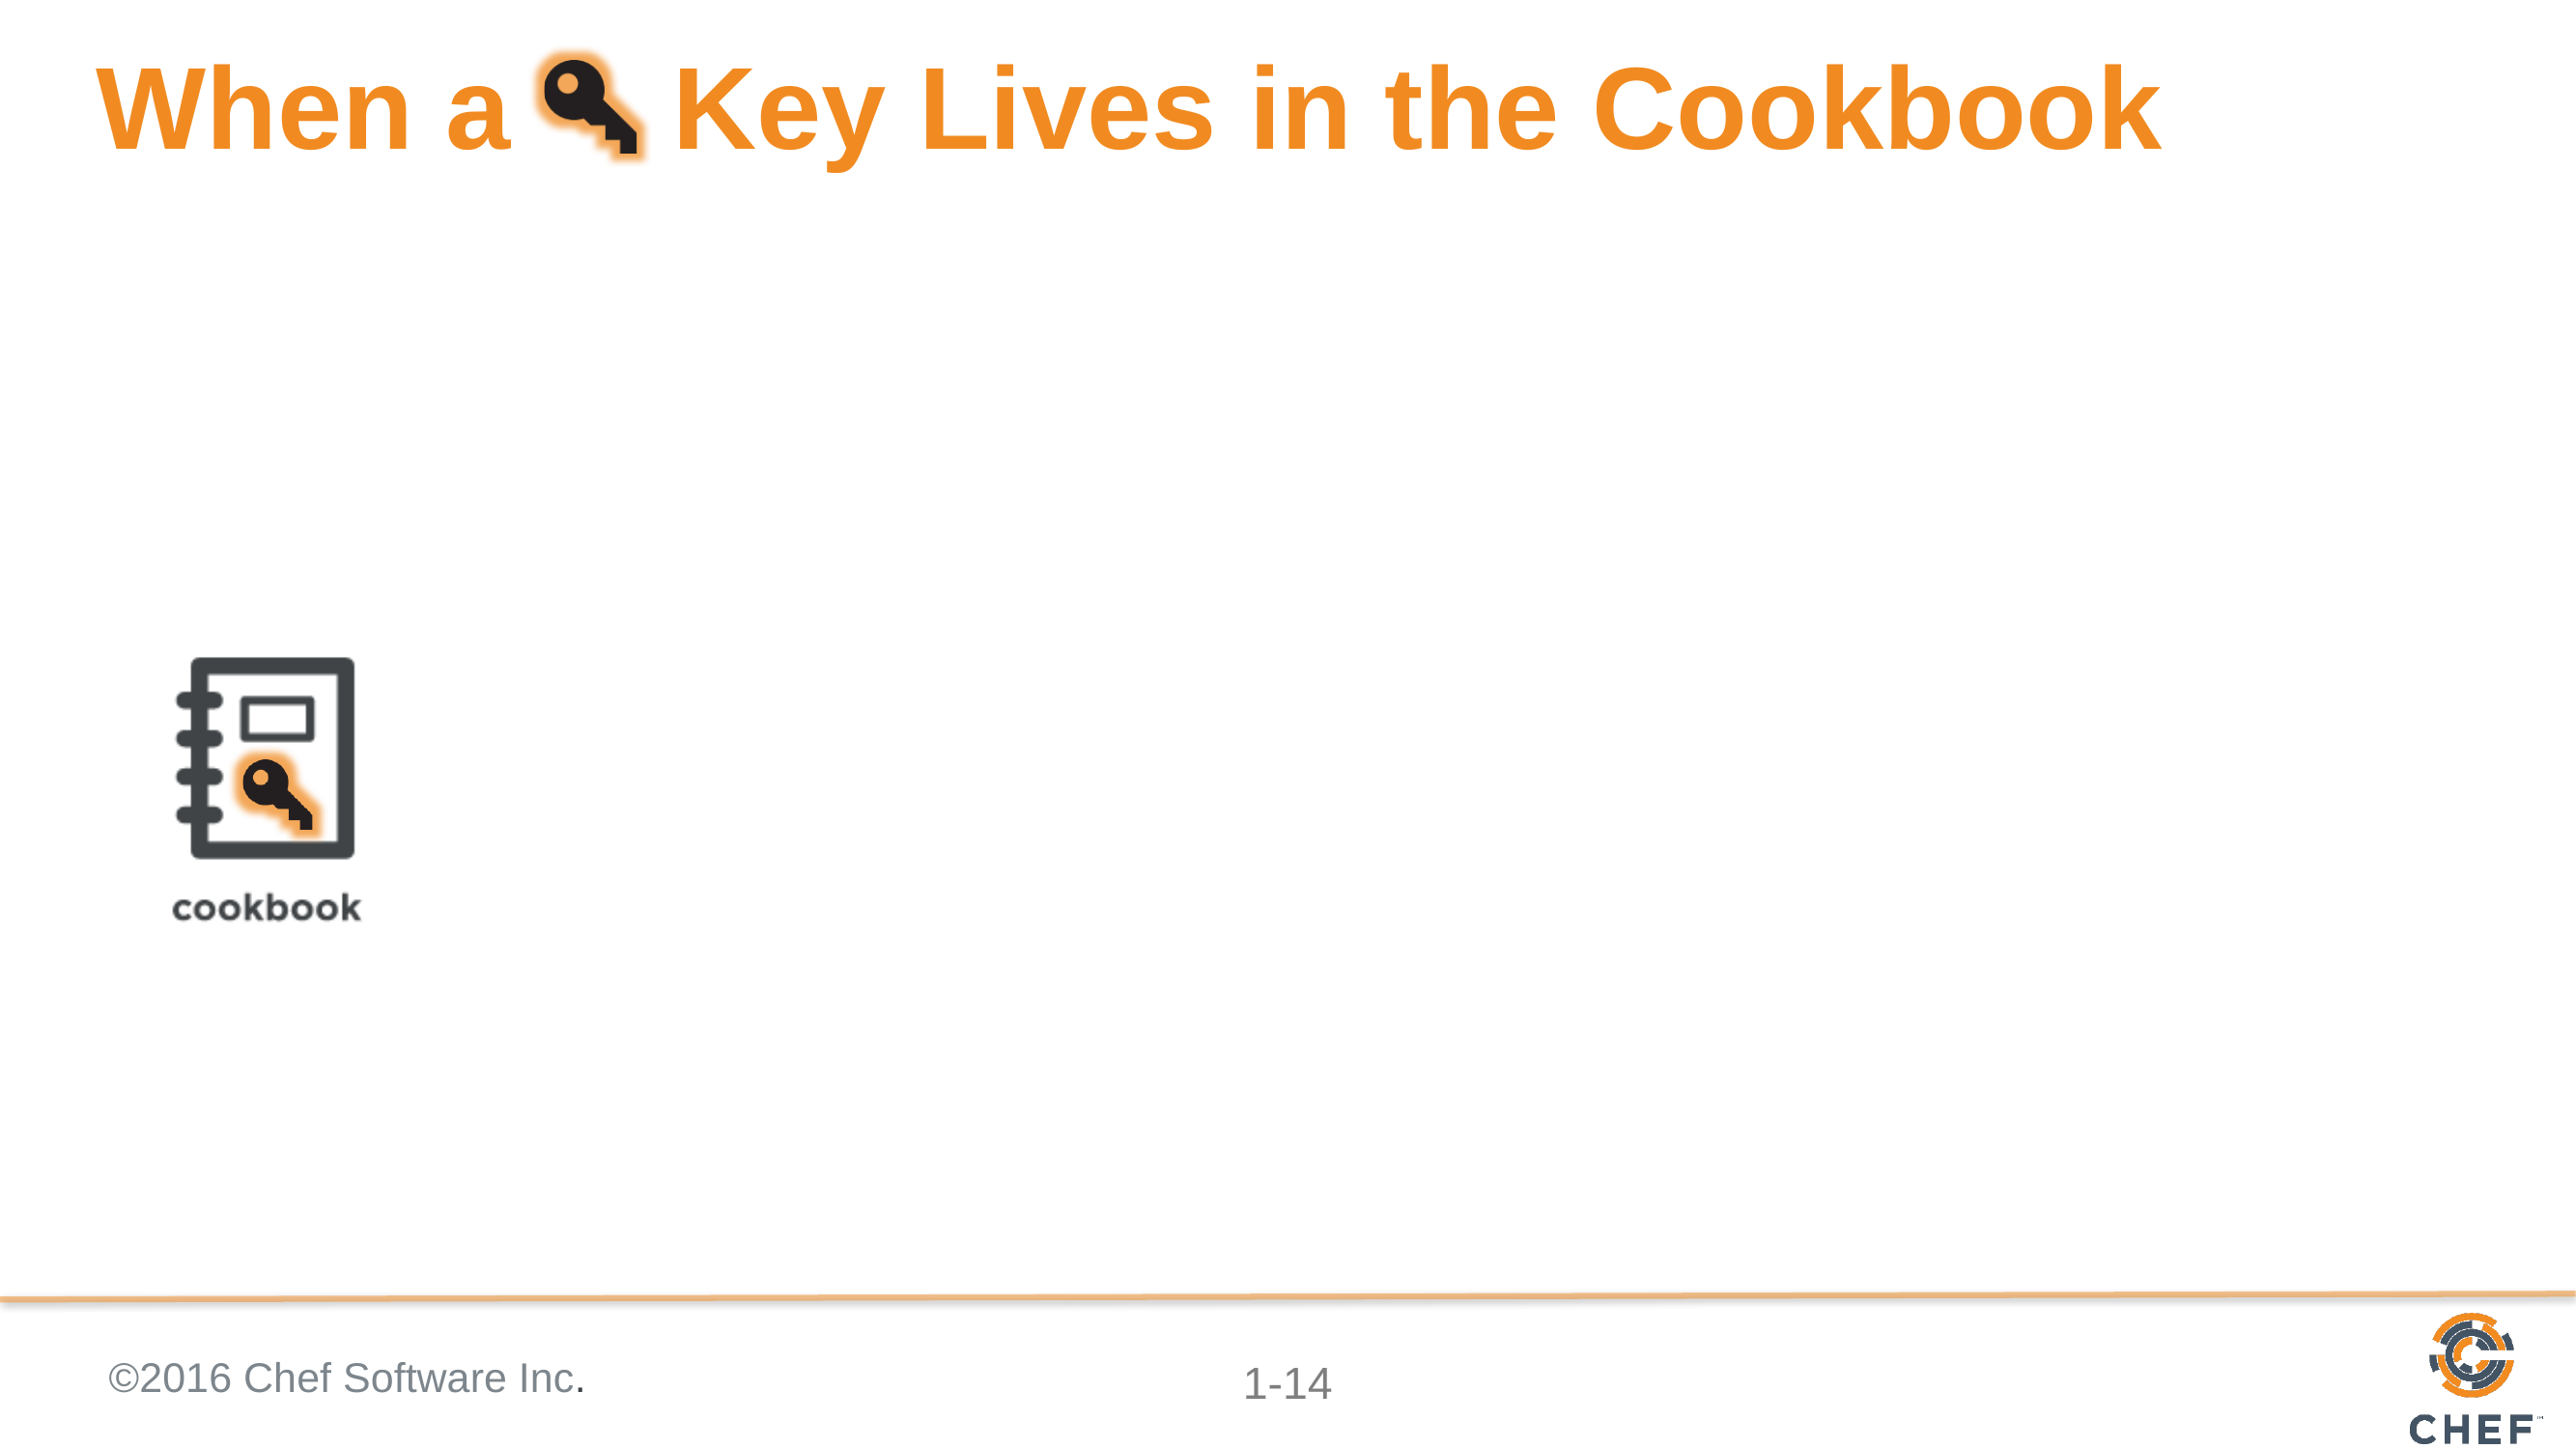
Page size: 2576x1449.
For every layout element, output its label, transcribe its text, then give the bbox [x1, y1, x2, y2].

picture [544, 60, 637, 154]
picture [94, 610, 436, 969]
title When a Key Lives in the Cookbook [96, 48, 2463, 180]
picture [2399, 1297, 2551, 1449]
